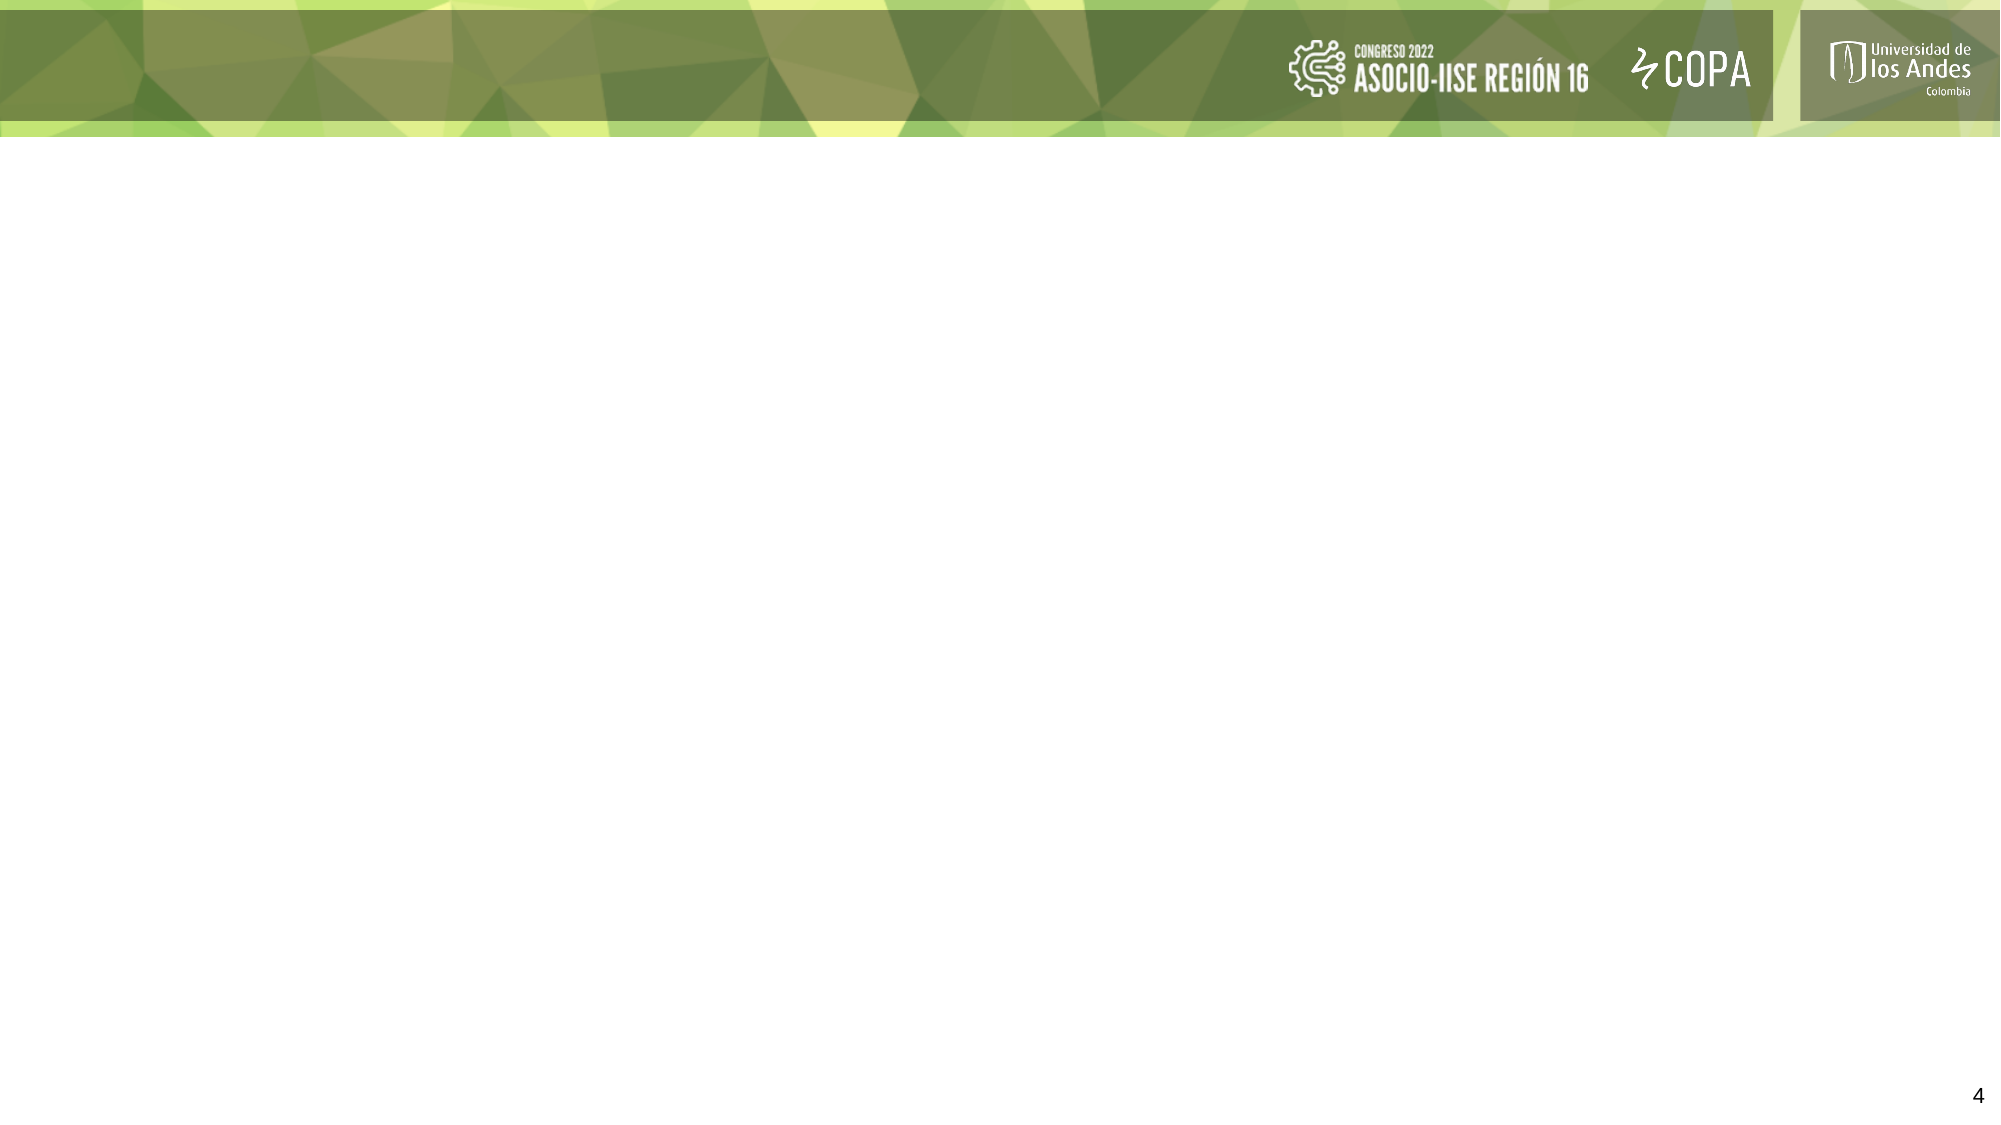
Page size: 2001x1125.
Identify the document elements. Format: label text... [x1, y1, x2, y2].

picture [0, 0, 2000, 137]
slide_number 4 [1533, 1065, 2000, 1125]
